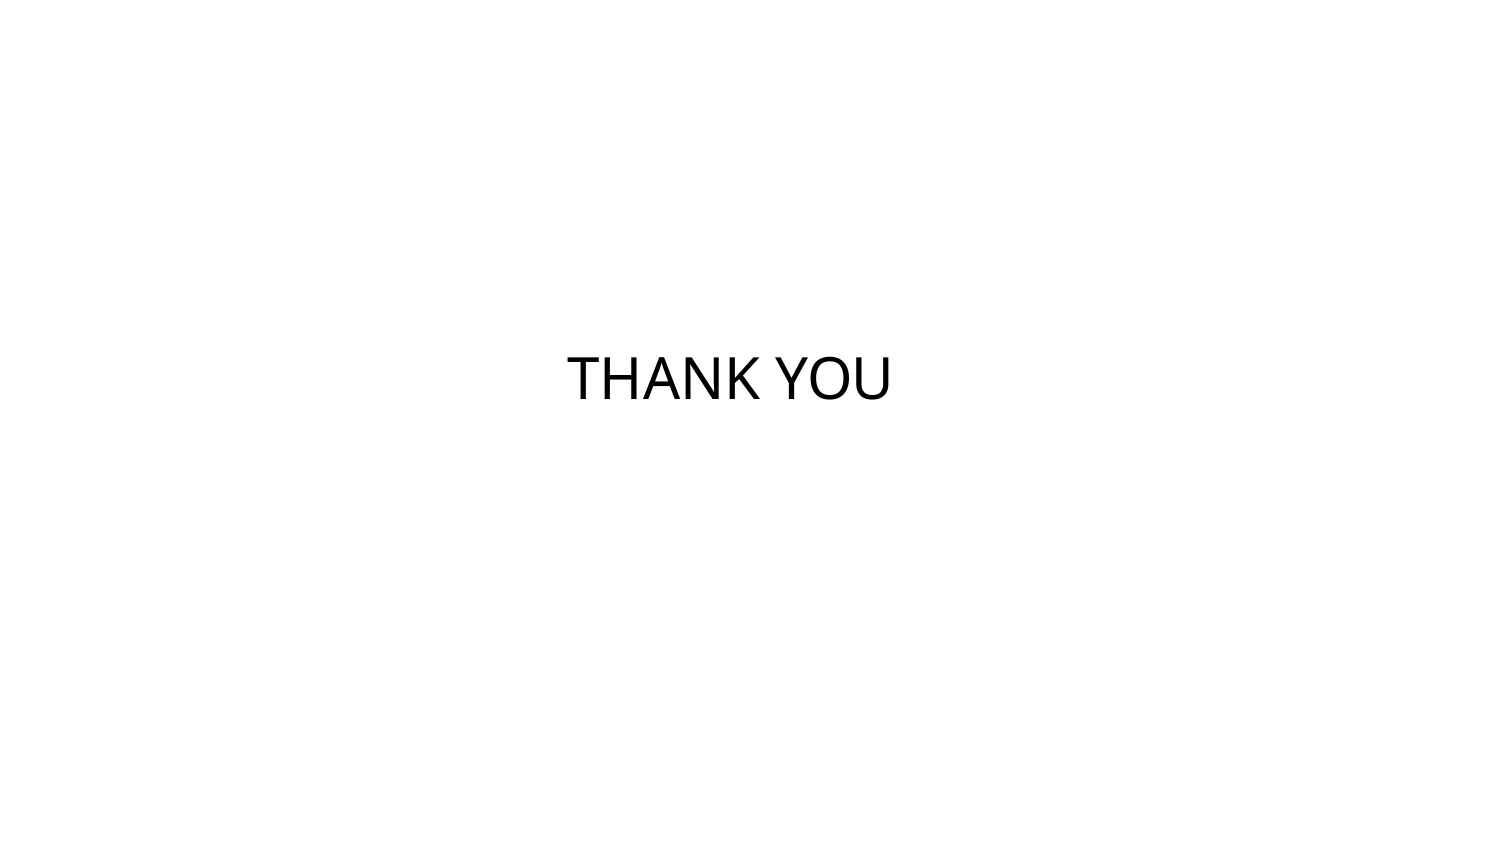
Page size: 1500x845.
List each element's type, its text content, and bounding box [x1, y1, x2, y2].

title THANK YOU [565, 339, 910, 483]
